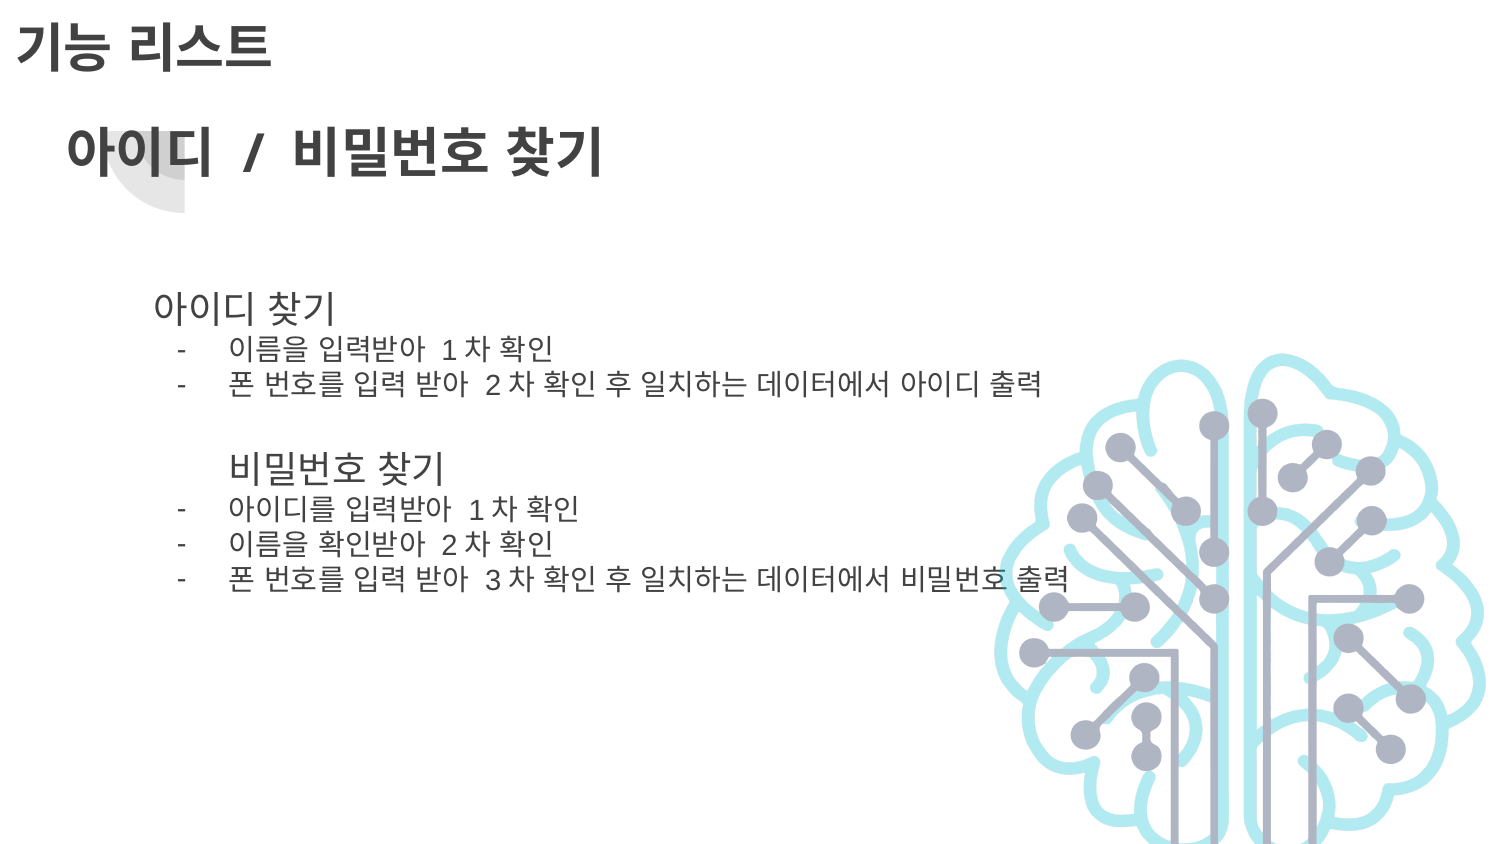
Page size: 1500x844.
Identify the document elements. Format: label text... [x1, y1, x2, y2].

list 아이디 / 비밀번호 찾기 [51, 93, 1449, 199]
picture [889, 320, 1500, 844]
title 기능 리스트 [0, 0, 1398, 94]
text_box 아이디 찾기 이름을 입력받아 1차 확인 폰 번호를 입력 받아 2차 확인 후 일치하는 데이터에서 아이디 출력 비밀번호 찾기 아이디를 입력받아 1차 확인 이름을 확인받아 2차 확인 폰 번호를 입력 받아 3차 확인 후 일치하는 데이터에서 비밀번호 출력 [64, 226, 1334, 762]
